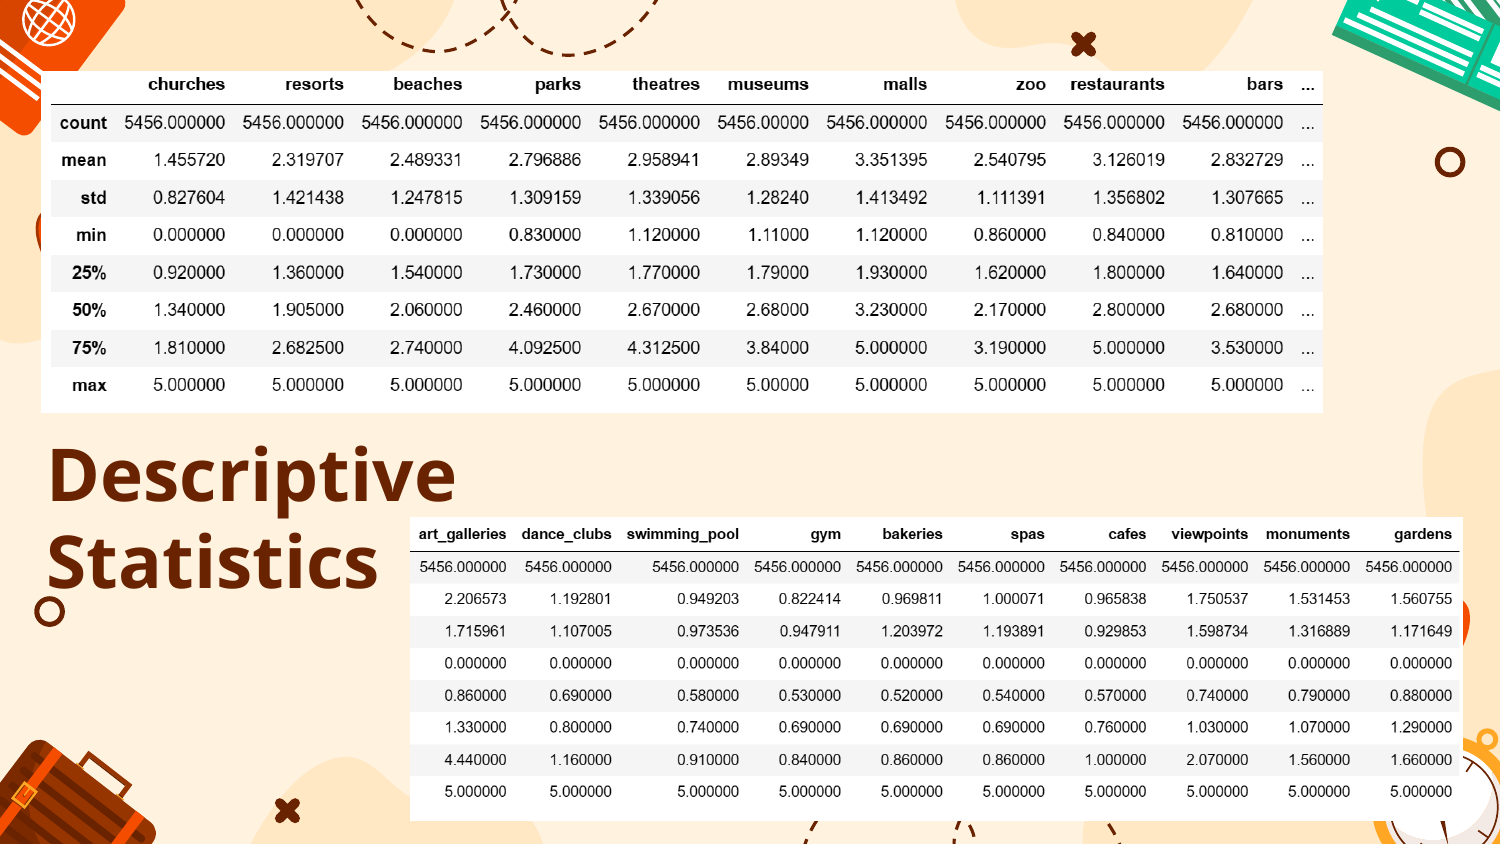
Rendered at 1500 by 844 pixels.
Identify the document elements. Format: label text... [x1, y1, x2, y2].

title Descriptive Statistics [31, 413, 483, 782]
picture [409, 516, 1463, 821]
picture [41, 71, 1323, 413]
